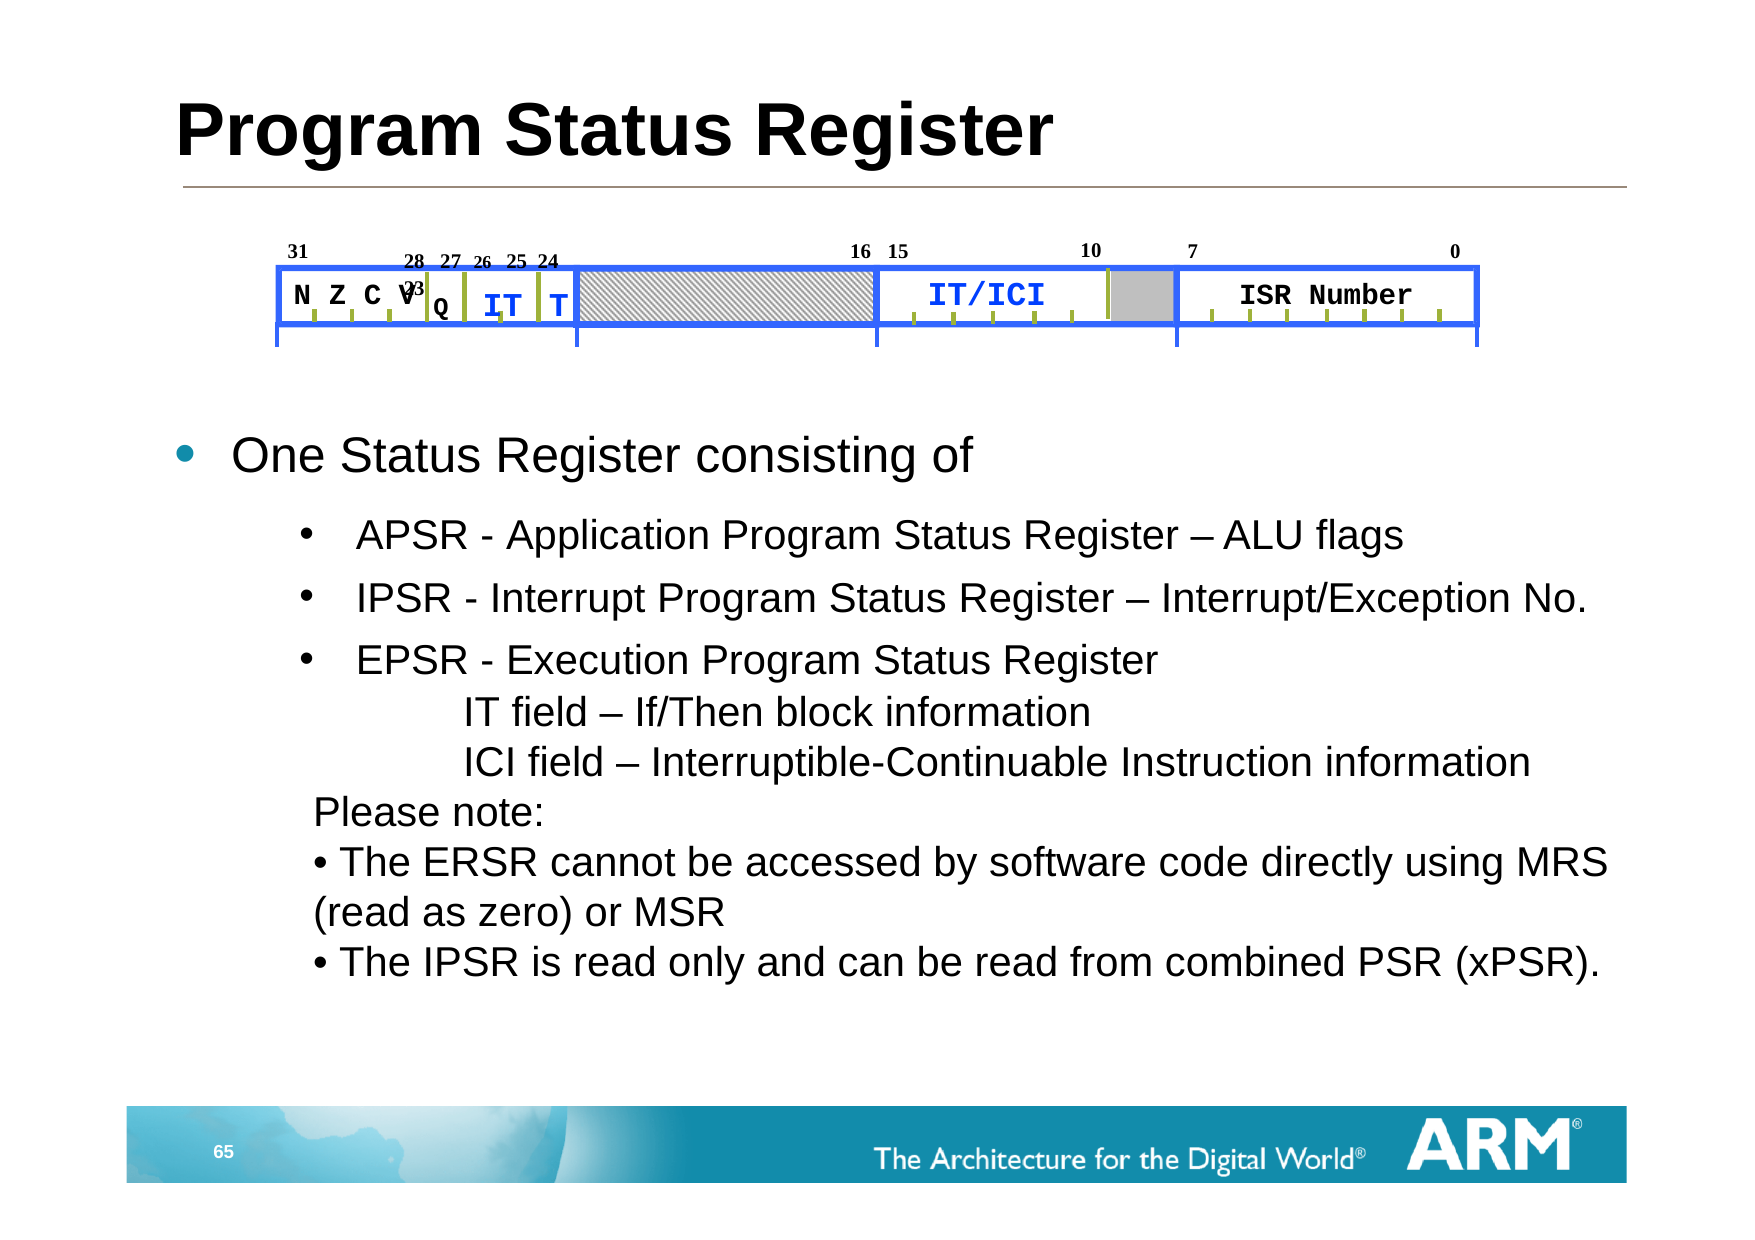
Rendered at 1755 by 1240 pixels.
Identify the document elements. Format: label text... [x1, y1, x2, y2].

slide_number 65 [198, 1139, 287, 1187]
picture [126, 1106, 1627, 1183]
text_box [873, 264, 1180, 328]
text_box [1180, 264, 1480, 328]
text_box 10 [1078, 237, 1104, 265]
text_box 31 [285, 237, 311, 265]
text_box [275, 264, 573, 328]
text_box [1111, 272, 1173, 321]
text_box 16 15 [848, 237, 911, 265]
text_box [576, 272, 873, 324]
text_box N Z C V [291, 275, 419, 315]
text_box 7 [1185, 237, 1201, 265]
text_box [580, 272, 873, 321]
text_box [573, 264, 873, 268]
text_box 0 [1448, 237, 1463, 265]
text_box Q IT T [431, 272, 570, 318]
text_box IT/ICI [925, 272, 1050, 316]
text_box One Status Register consisting of [172, 422, 1035, 504]
title Program Status Register [173, 80, 1581, 172]
text_box APSR - Application Program Status Register – ALU flags IPSR - Interrupt Program Status Register – Interrupt/Exception No. EPSR - Execution Program Status Register IT field – If/Then block information ICI field – Interruptible-Continuable Instruction information Please note: • The ERSR cannot be accessed by software code directly using MRS (read as zero) or MSR • The IPSR is read only and can be read from combined PSR (xPSR). [297, 508, 1645, 815]
text_box ISR Number [1237, 275, 1416, 315]
text_box [573, 268, 877, 328]
text_box 28 27 26 25 24 23 [401, 237, 611, 265]
